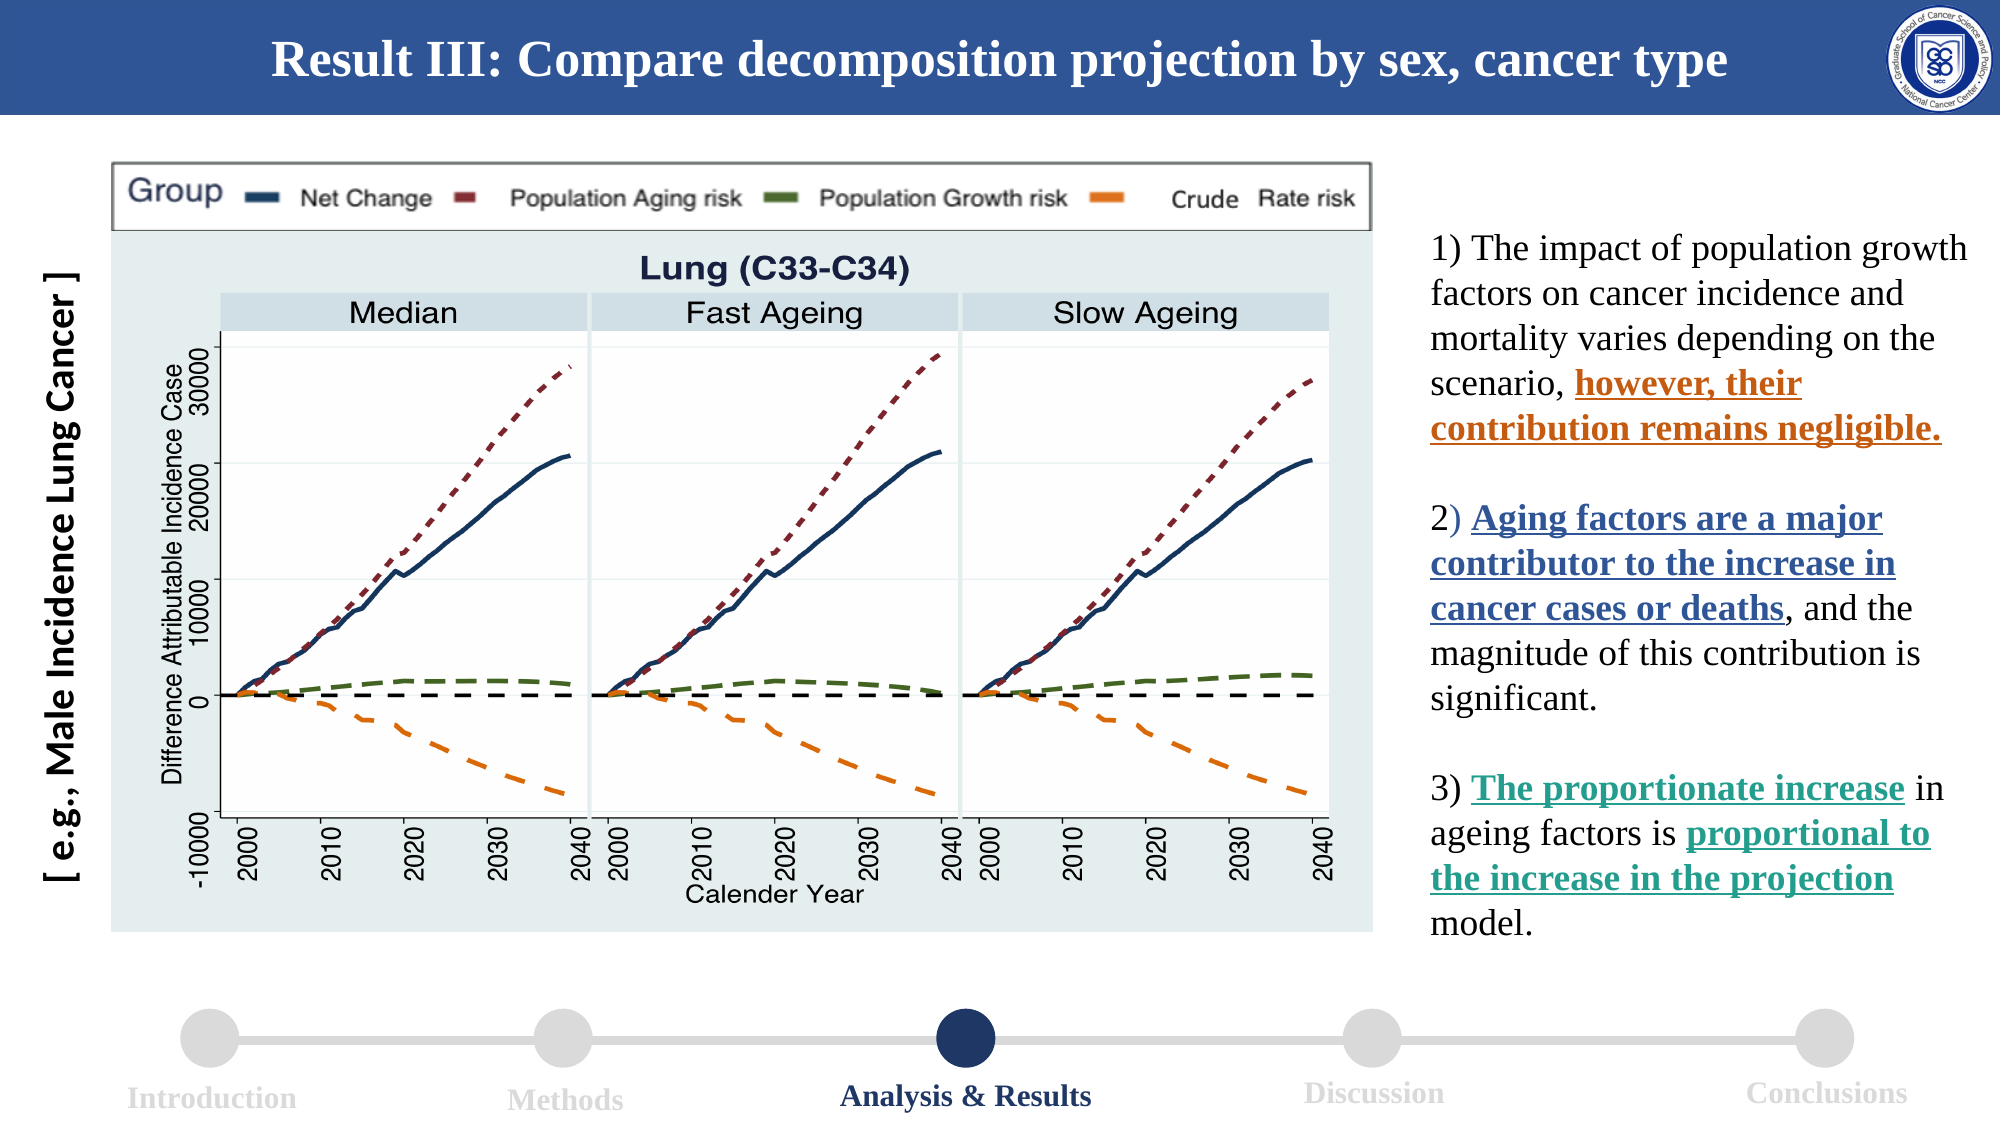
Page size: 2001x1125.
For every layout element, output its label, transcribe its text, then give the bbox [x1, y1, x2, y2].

text_box Methods [492, 1072, 639, 1125]
picture [1886, 5, 1993, 113]
text_box Analysis & Results [824, 1068, 1108, 1120]
text_box Introduction [112, 1069, 313, 1123]
text_box [ e.g., Male Incidence Lung Cancer ] [24, 256, 90, 900]
text_box Discussion [1288, 1068, 1460, 1118]
text_box [0, 0, 2000, 115]
text_box Result III: Compare decomposition projection by sex, cancer type [256, 16, 1744, 94]
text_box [180, 1008, 1855, 1068]
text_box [111, 159, 1374, 932]
text_box 1) The impact of population growth factors on cancer incidence and mortality varies depending on the scenario, however, their contribution remains negligible. 2) Aging factors are a major contributor to the increase in cancer cases or deaths, and the magnitude of this contribution is significant. 3) The proportionate increase in ageing factors is proportional to the increase in the projection model. [1415, 215, 1993, 951]
text_box Conclusions [1731, 1065, 1923, 1118]
